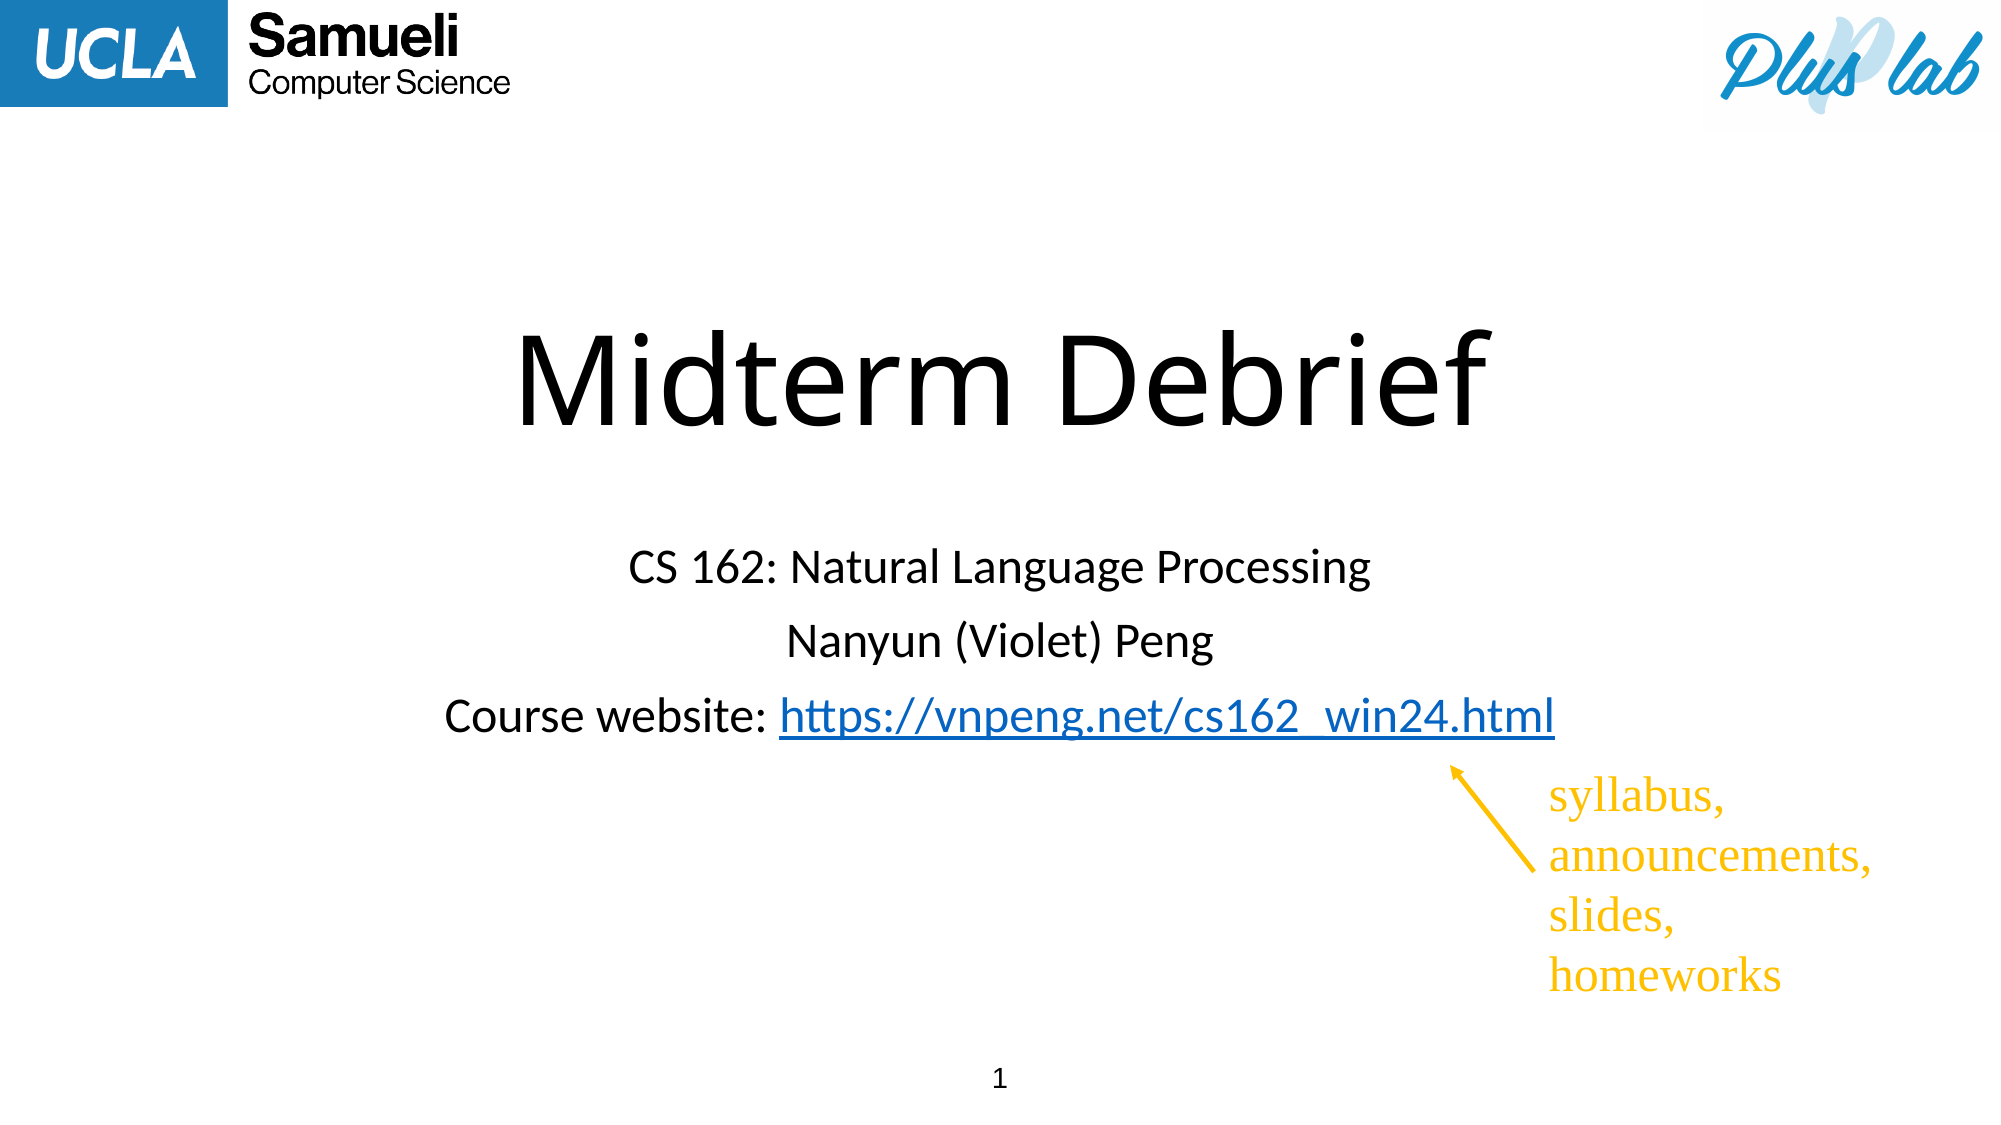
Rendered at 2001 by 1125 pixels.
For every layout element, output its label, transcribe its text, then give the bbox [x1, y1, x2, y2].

picture [0, 0, 510, 107]
picture [1703, 0, 2000, 132]
title Midterm Debrief [249, 219, 1750, 460]
text_box syllabus, announcements, slides, homeworks [1534, 754, 1931, 1010]
text_box [1449, 765, 1535, 872]
text_box 1 [662, 1047, 1338, 1108]
subtitle CS 162: Natural Language Processing Nanyun (Violet) Peng Course website: https://vnpeng.net/cs162_win24.html [249, 532, 1750, 774]
